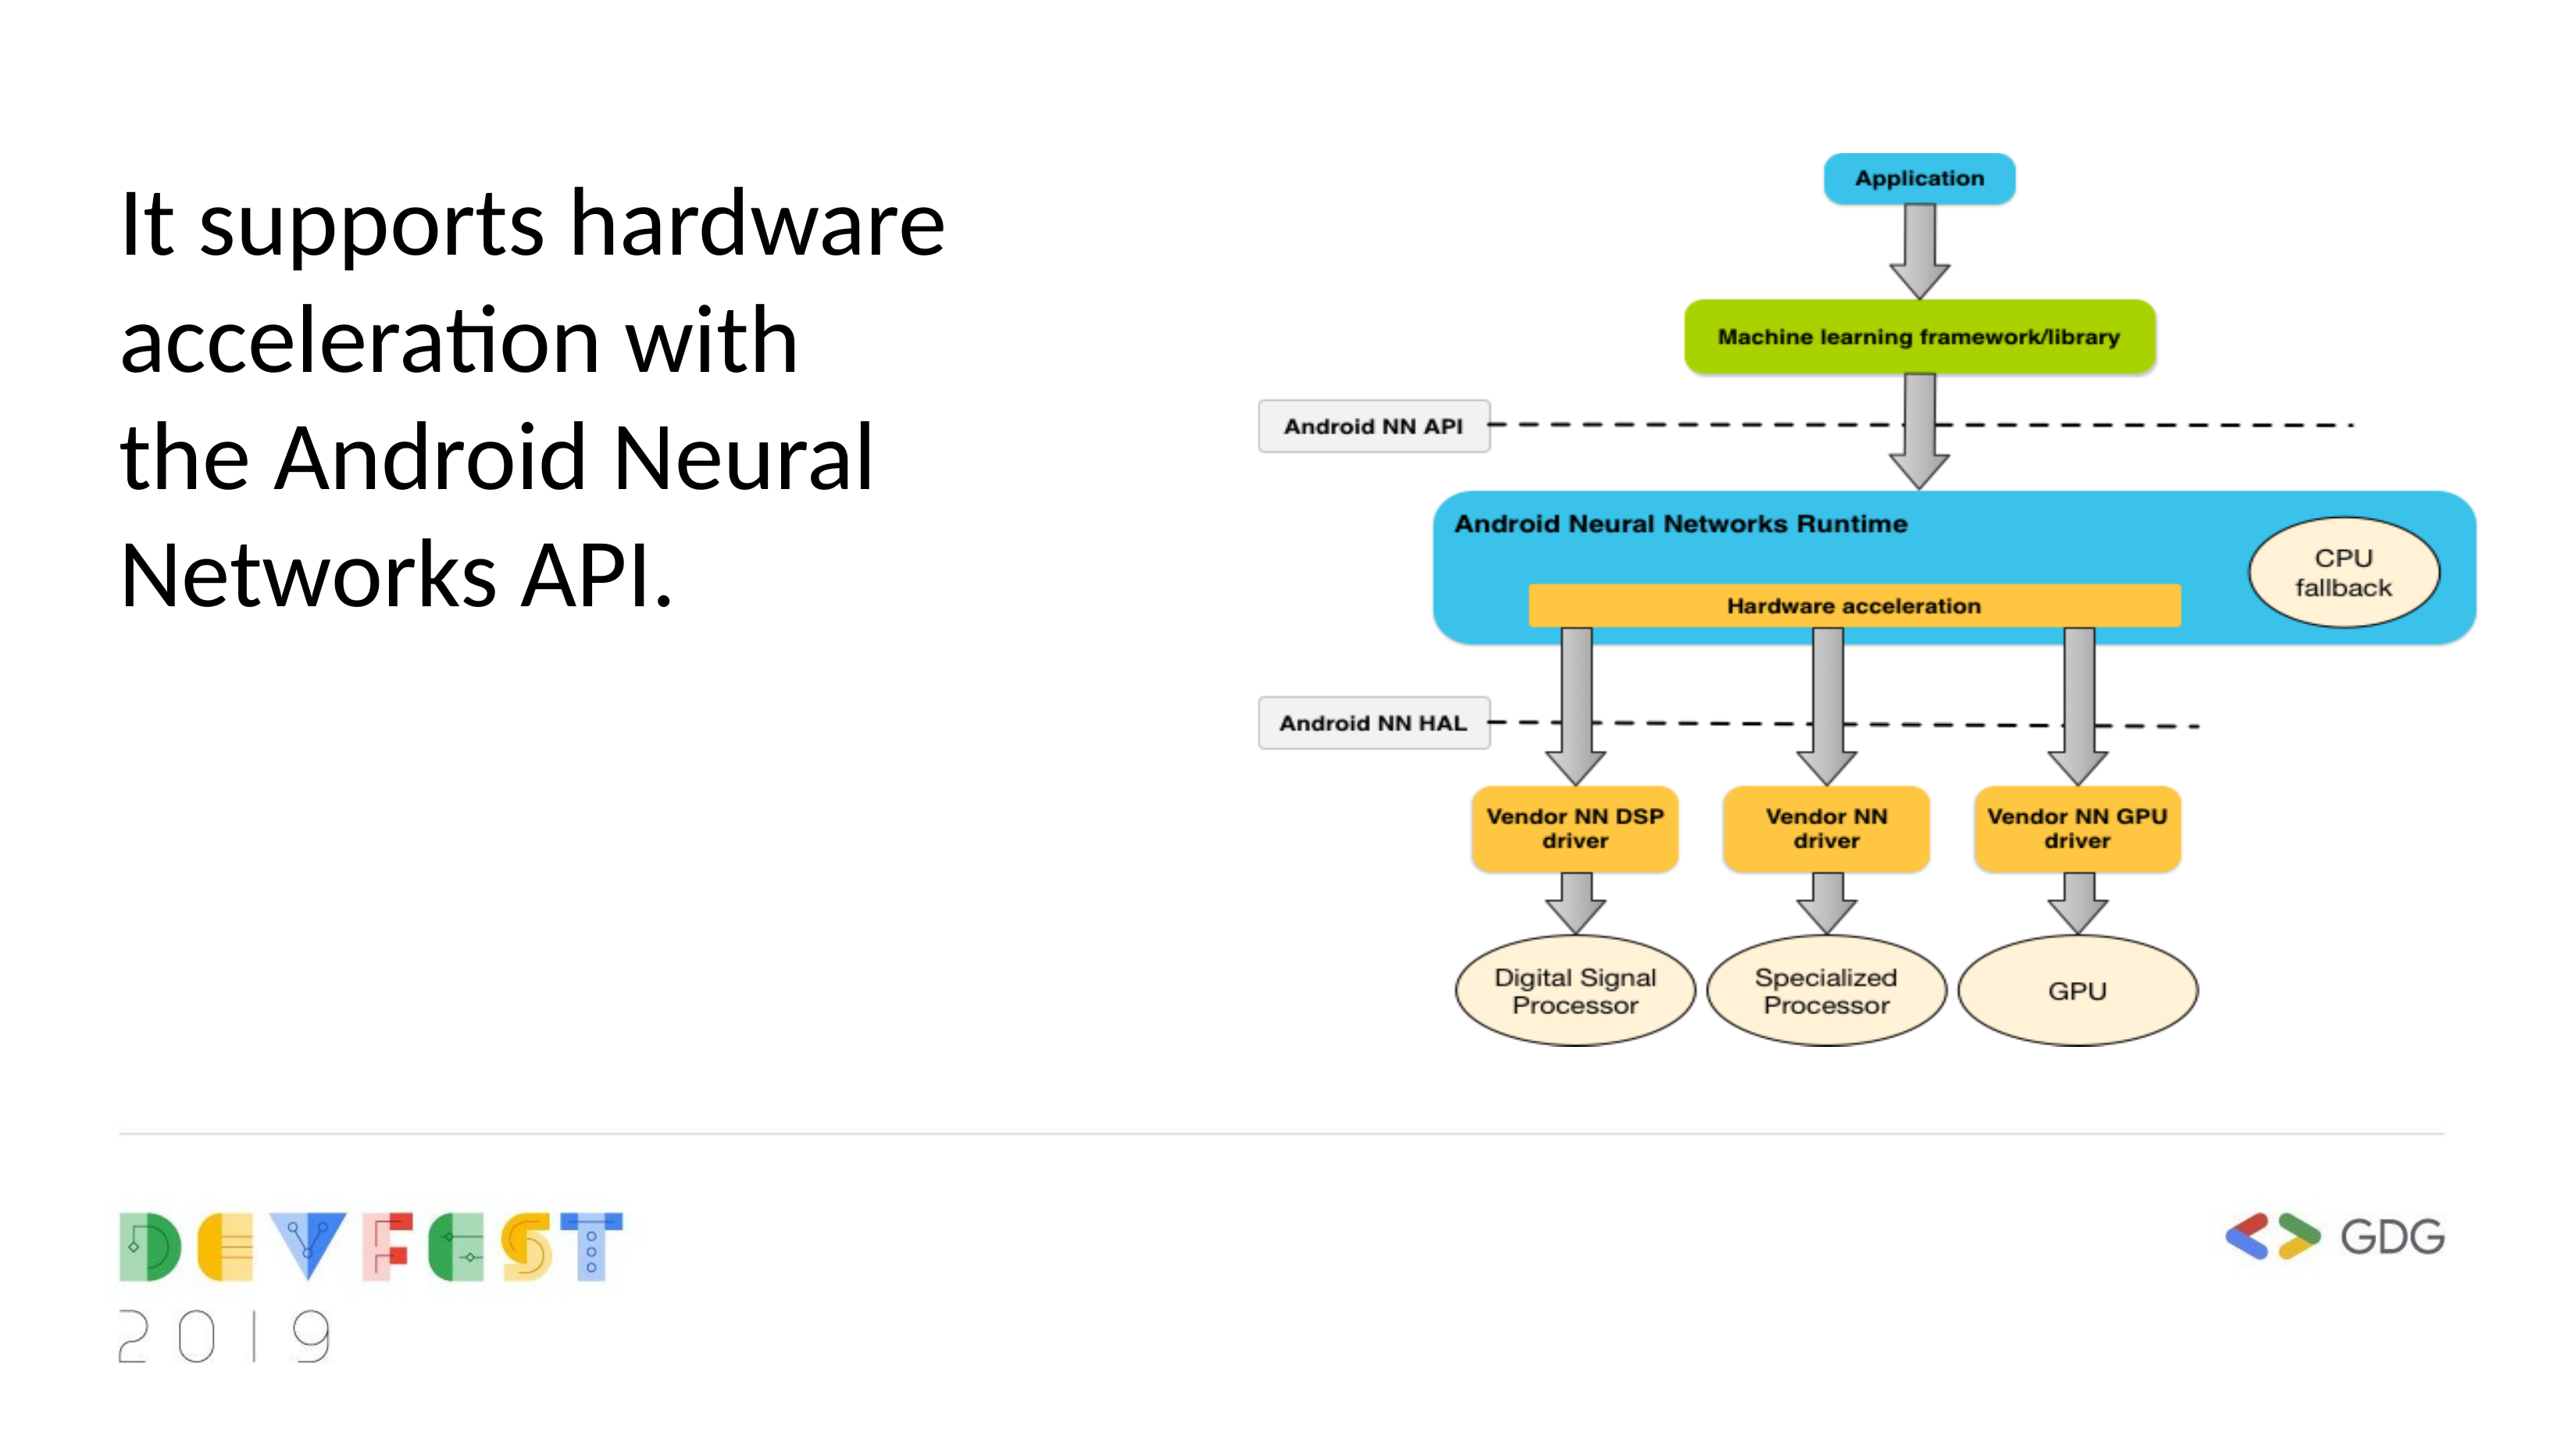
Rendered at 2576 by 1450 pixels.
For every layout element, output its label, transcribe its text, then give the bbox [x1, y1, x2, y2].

picture [1258, 153, 2480, 1048]
text_box It supports hardware acceleration with the Android Neural Networks API. [107, 151, 1142, 632]
text_box [107, 1127, 2447, 1364]
